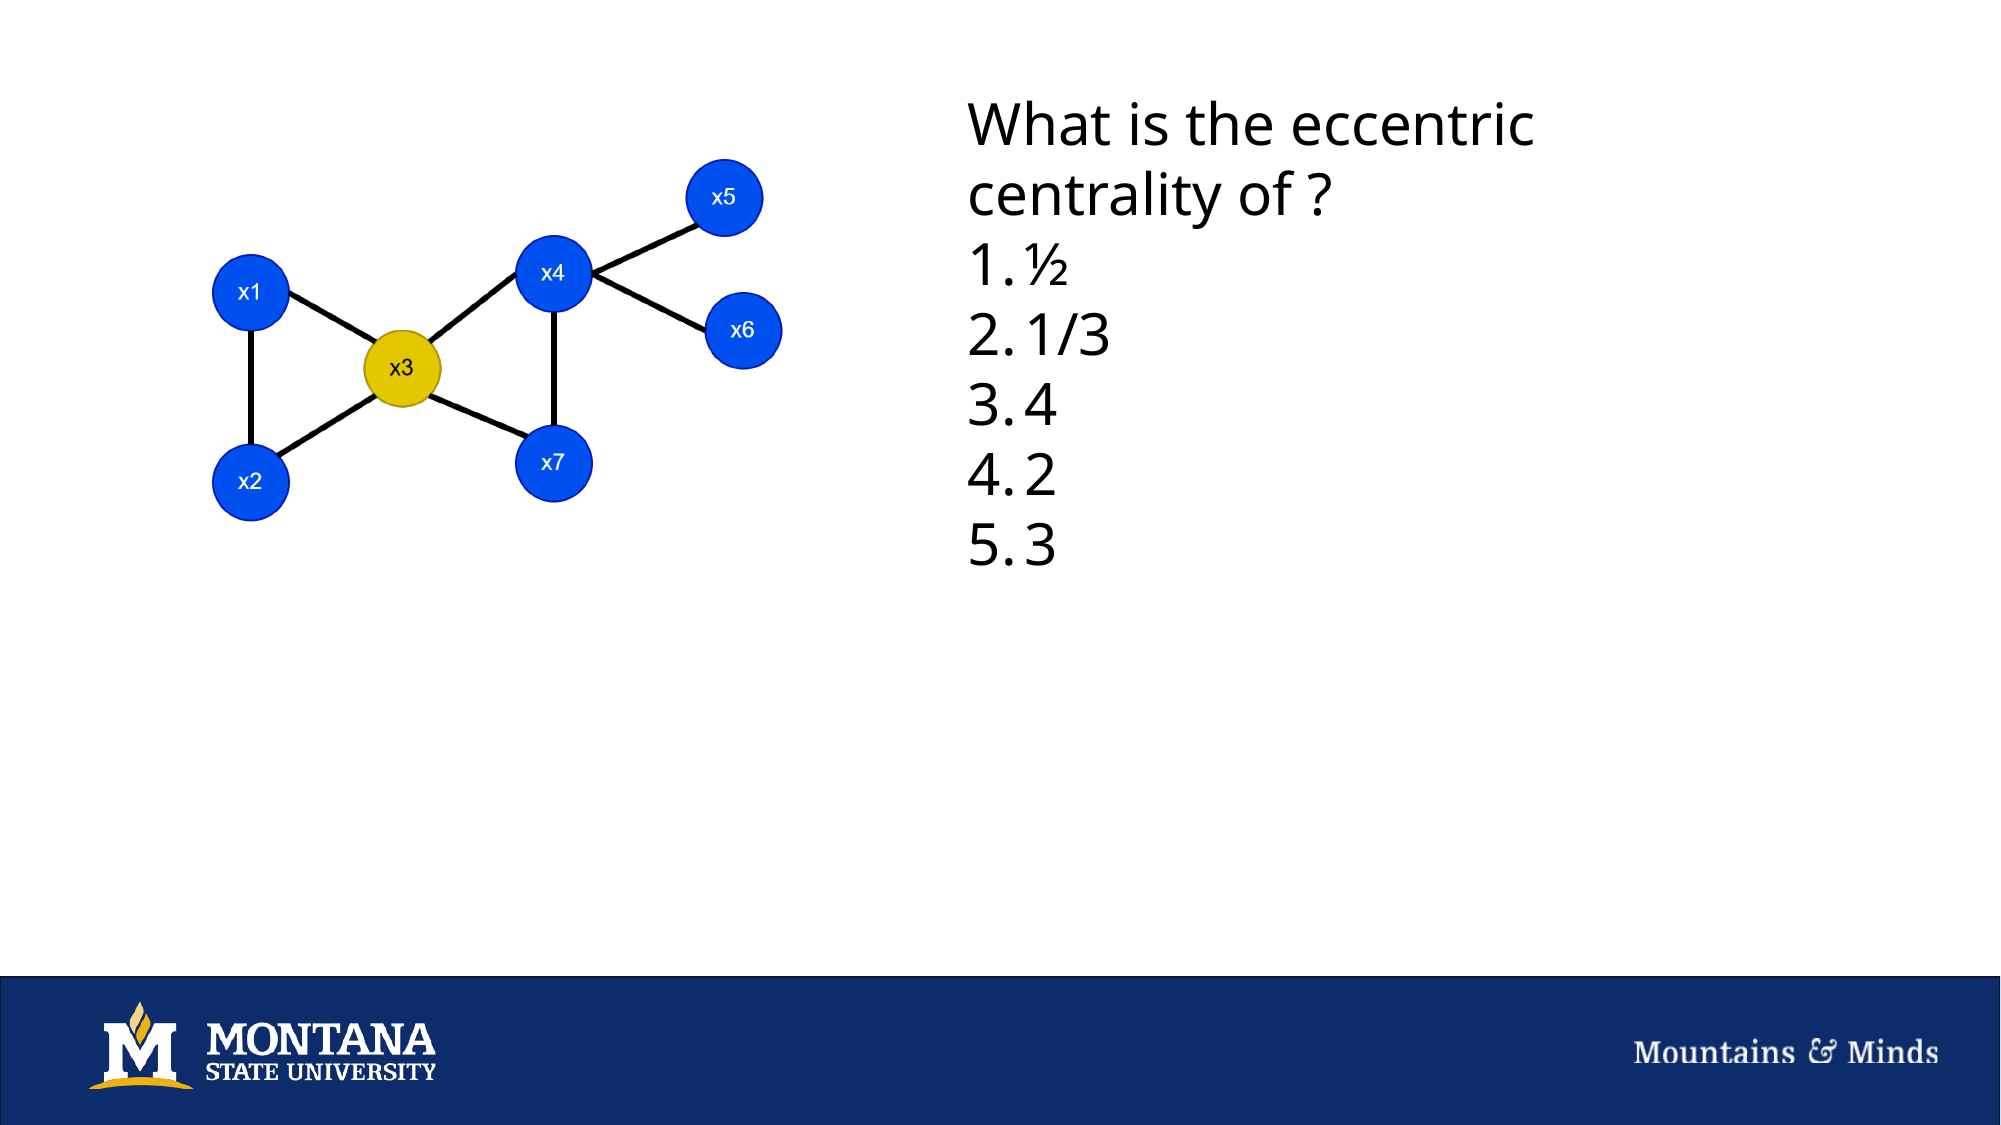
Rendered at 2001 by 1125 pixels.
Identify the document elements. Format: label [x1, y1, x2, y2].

picture [193, 140, 801, 540]
